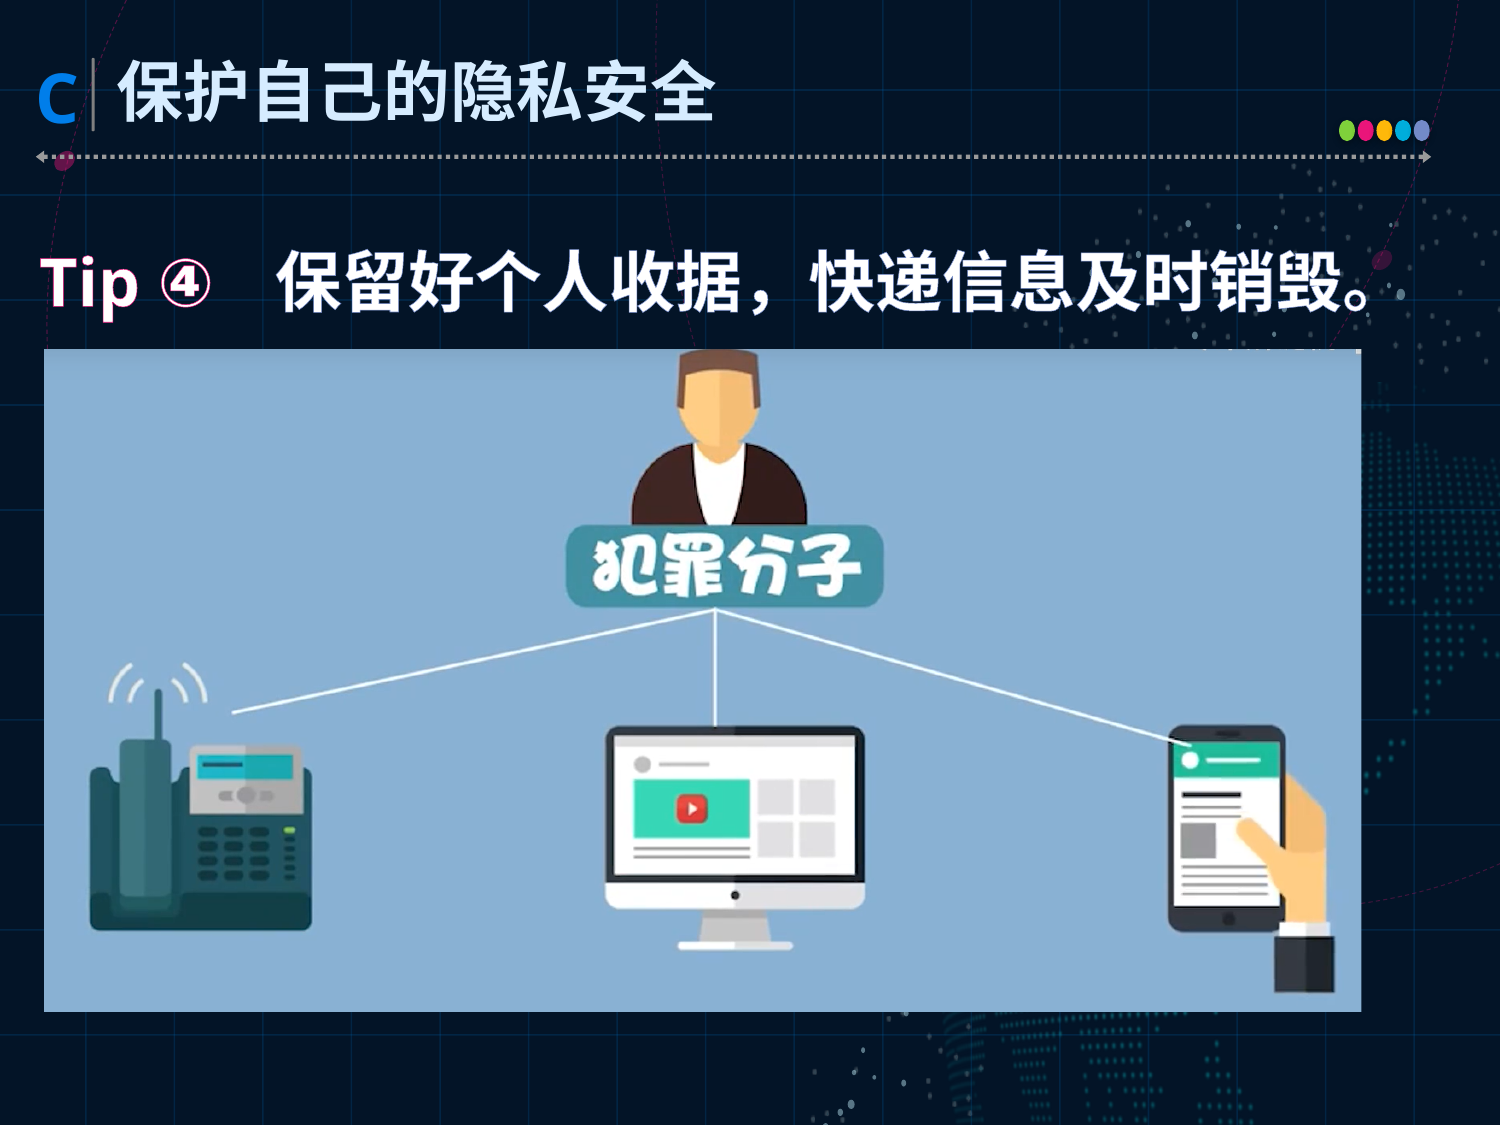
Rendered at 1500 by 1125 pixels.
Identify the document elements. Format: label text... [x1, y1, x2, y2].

text_box 保护自己的隐私安全 [101, 42, 1500, 138]
text_box Tip ④ 保留好个人收据，快递信息及时销毁。 [24, 232, 1476, 327]
picture [26, 349, 1500, 1125]
